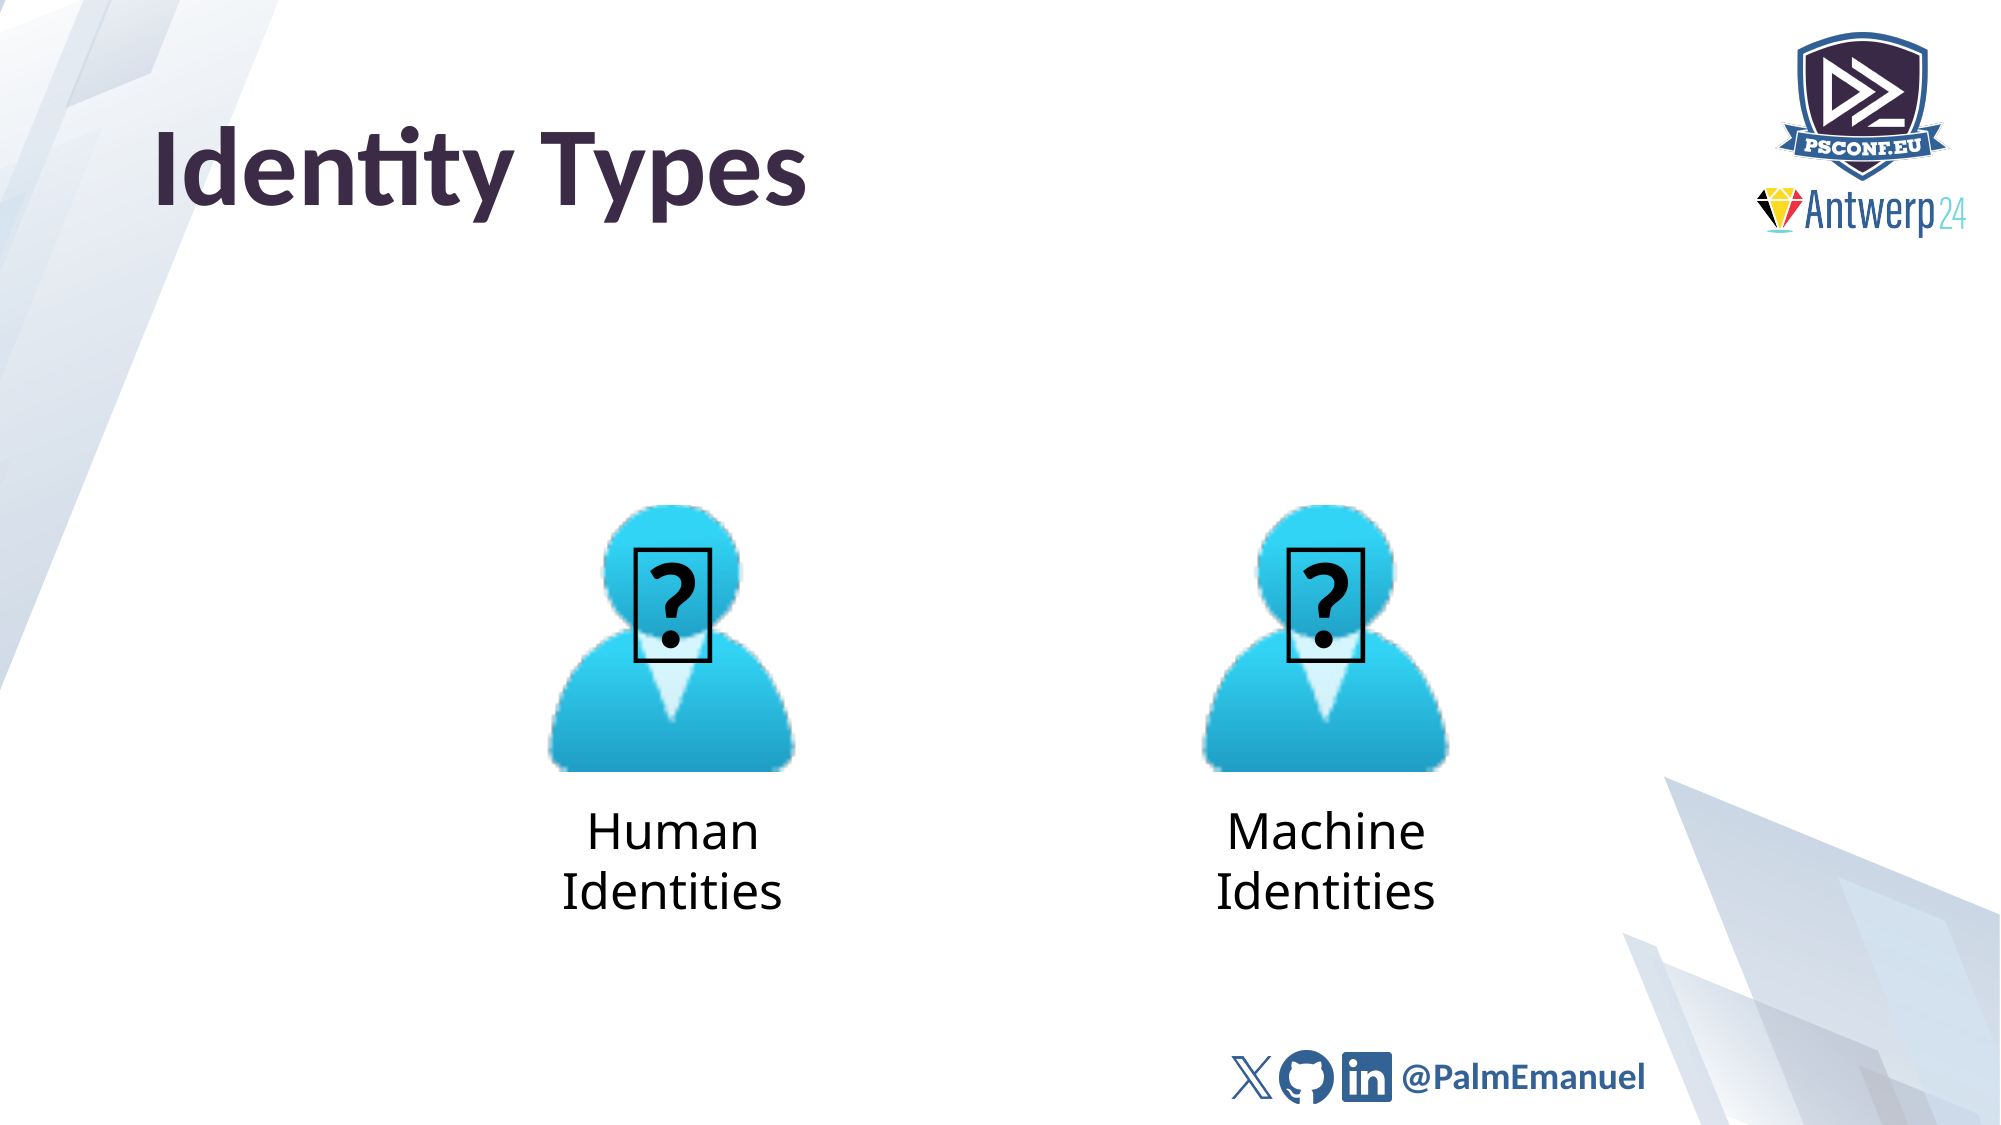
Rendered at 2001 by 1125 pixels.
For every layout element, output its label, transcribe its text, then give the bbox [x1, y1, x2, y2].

picture [0, 0, 2000, 1125]
text_box Human Identities [539, 792, 807, 928]
title Identity Types [136, 93, 2000, 246]
text_box Machine Identities [1193, 792, 1461, 928]
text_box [539, 484, 807, 773]
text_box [1193, 484, 1461, 773]
